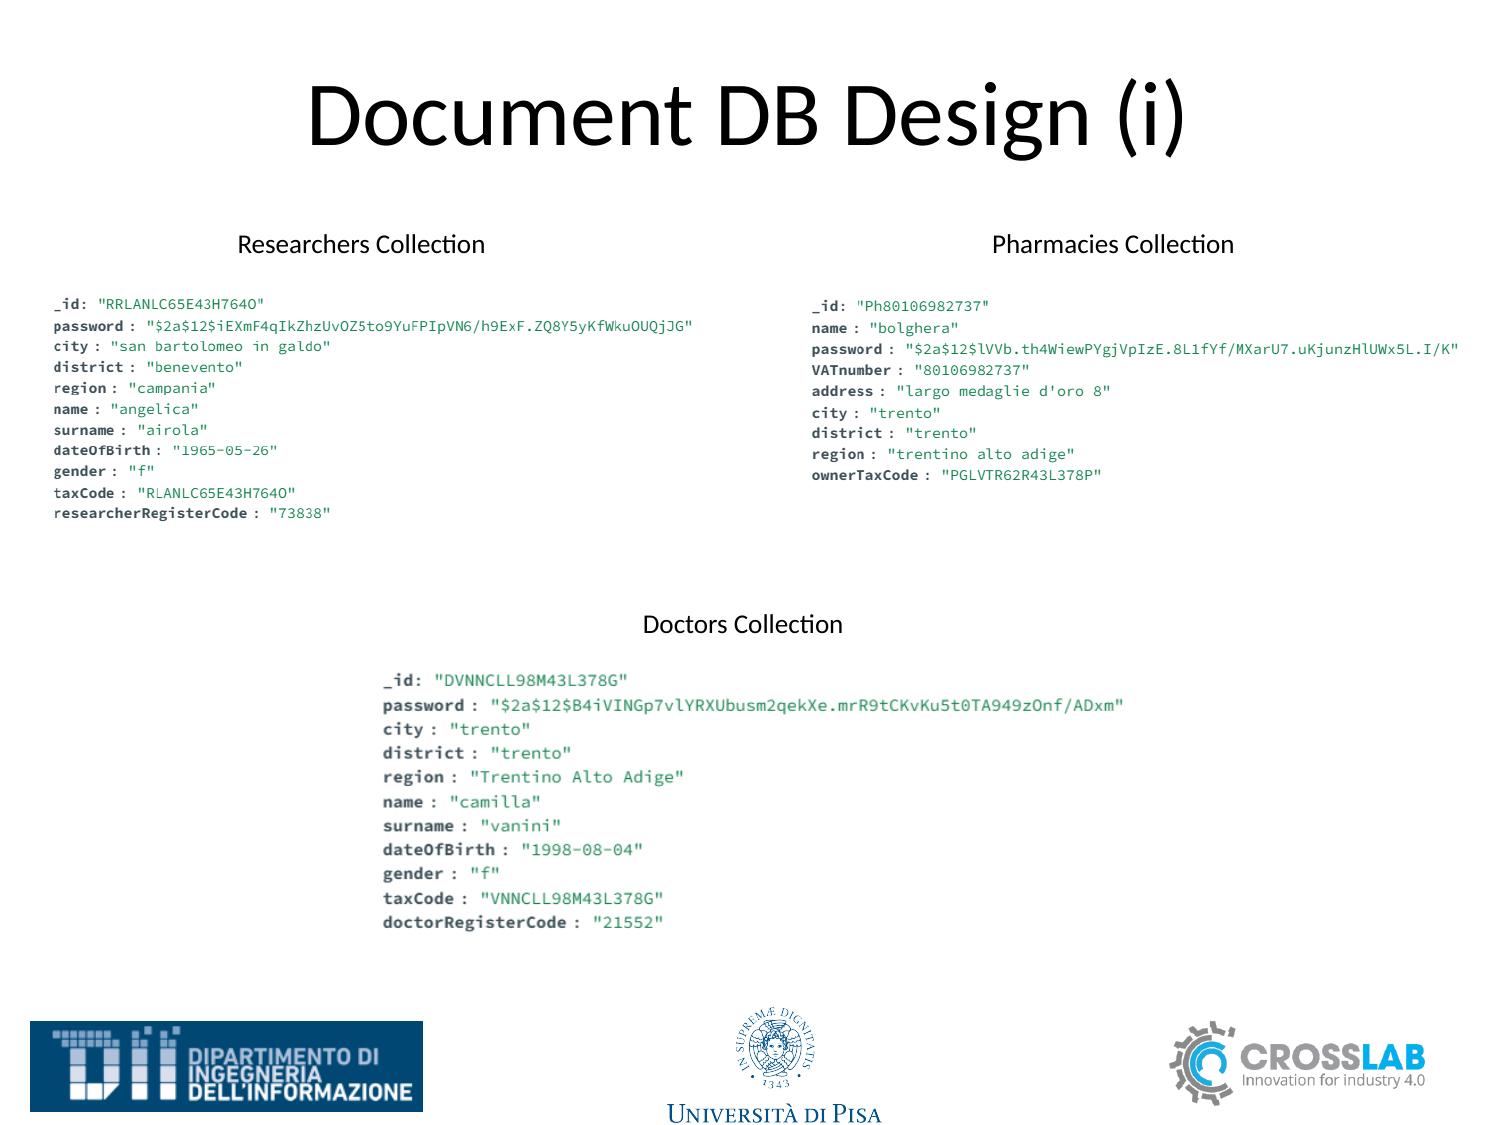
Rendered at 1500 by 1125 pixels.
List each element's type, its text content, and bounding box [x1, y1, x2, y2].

text_box Researchers Collection [222, 211, 517, 277]
title Document DB Design (i) [30, 14, 1468, 203]
picture [23, 285, 716, 536]
picture [1169, 1021, 1425, 1106]
picture [356, 656, 1142, 940]
picture [667, 1007, 882, 1123]
text_box Doctors Collection [627, 591, 872, 655]
picture [30, 1021, 423, 1112]
text_box Pharmacies Collection [977, 211, 1300, 277]
picture [800, 285, 1477, 493]
